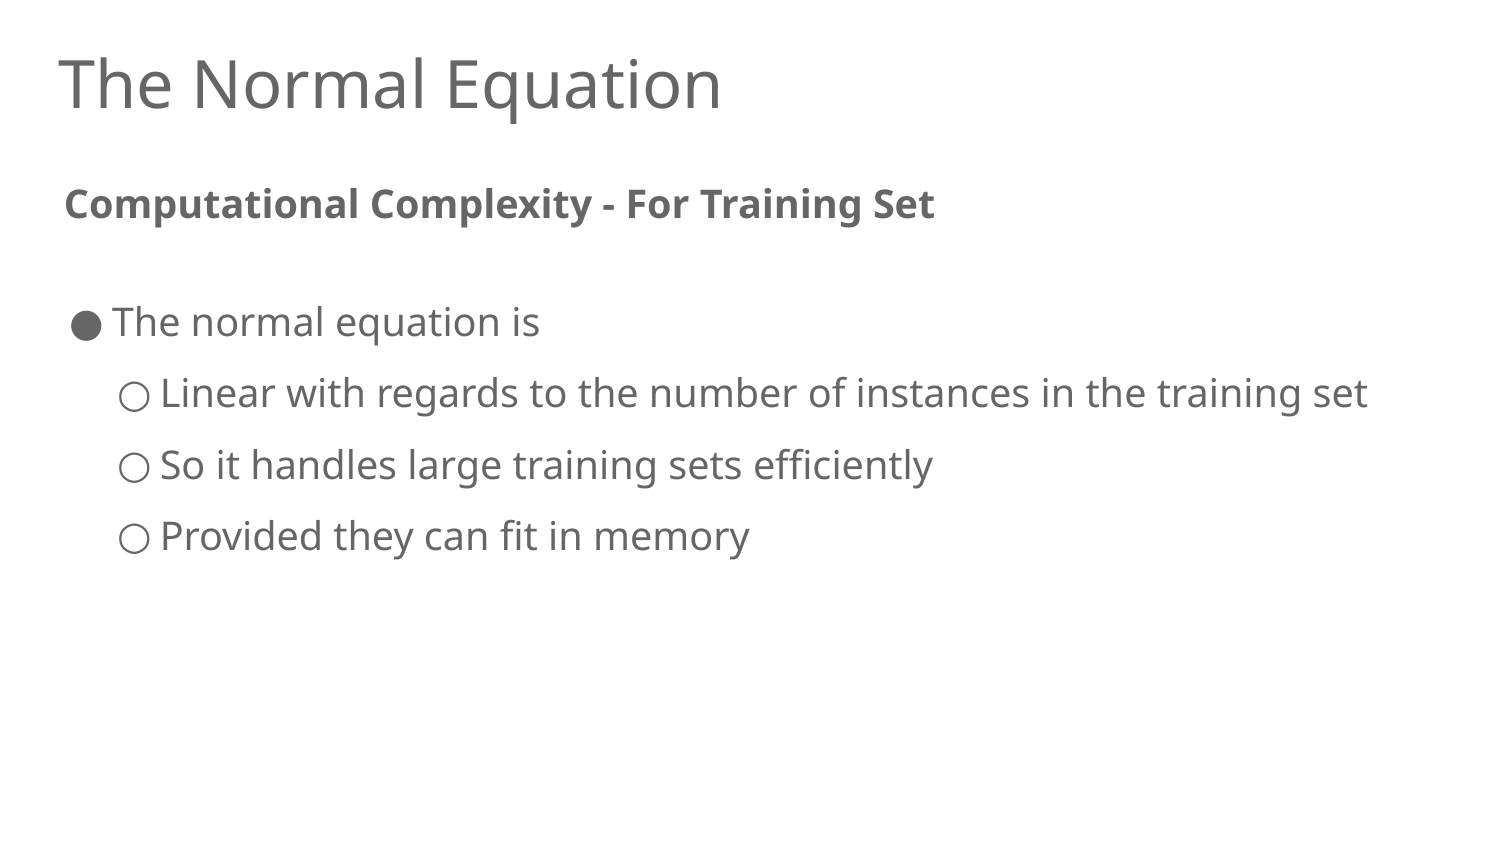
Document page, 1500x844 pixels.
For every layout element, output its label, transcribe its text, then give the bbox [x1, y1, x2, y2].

text_box The Normal Equation [58, 36, 1442, 138]
text_box Computational Complexity - For Training Set The normal equation is Linear with regards to the number of instances in the training set So it handles large training sets efficiently Provided they can fit in memory [58, 166, 1442, 773]
